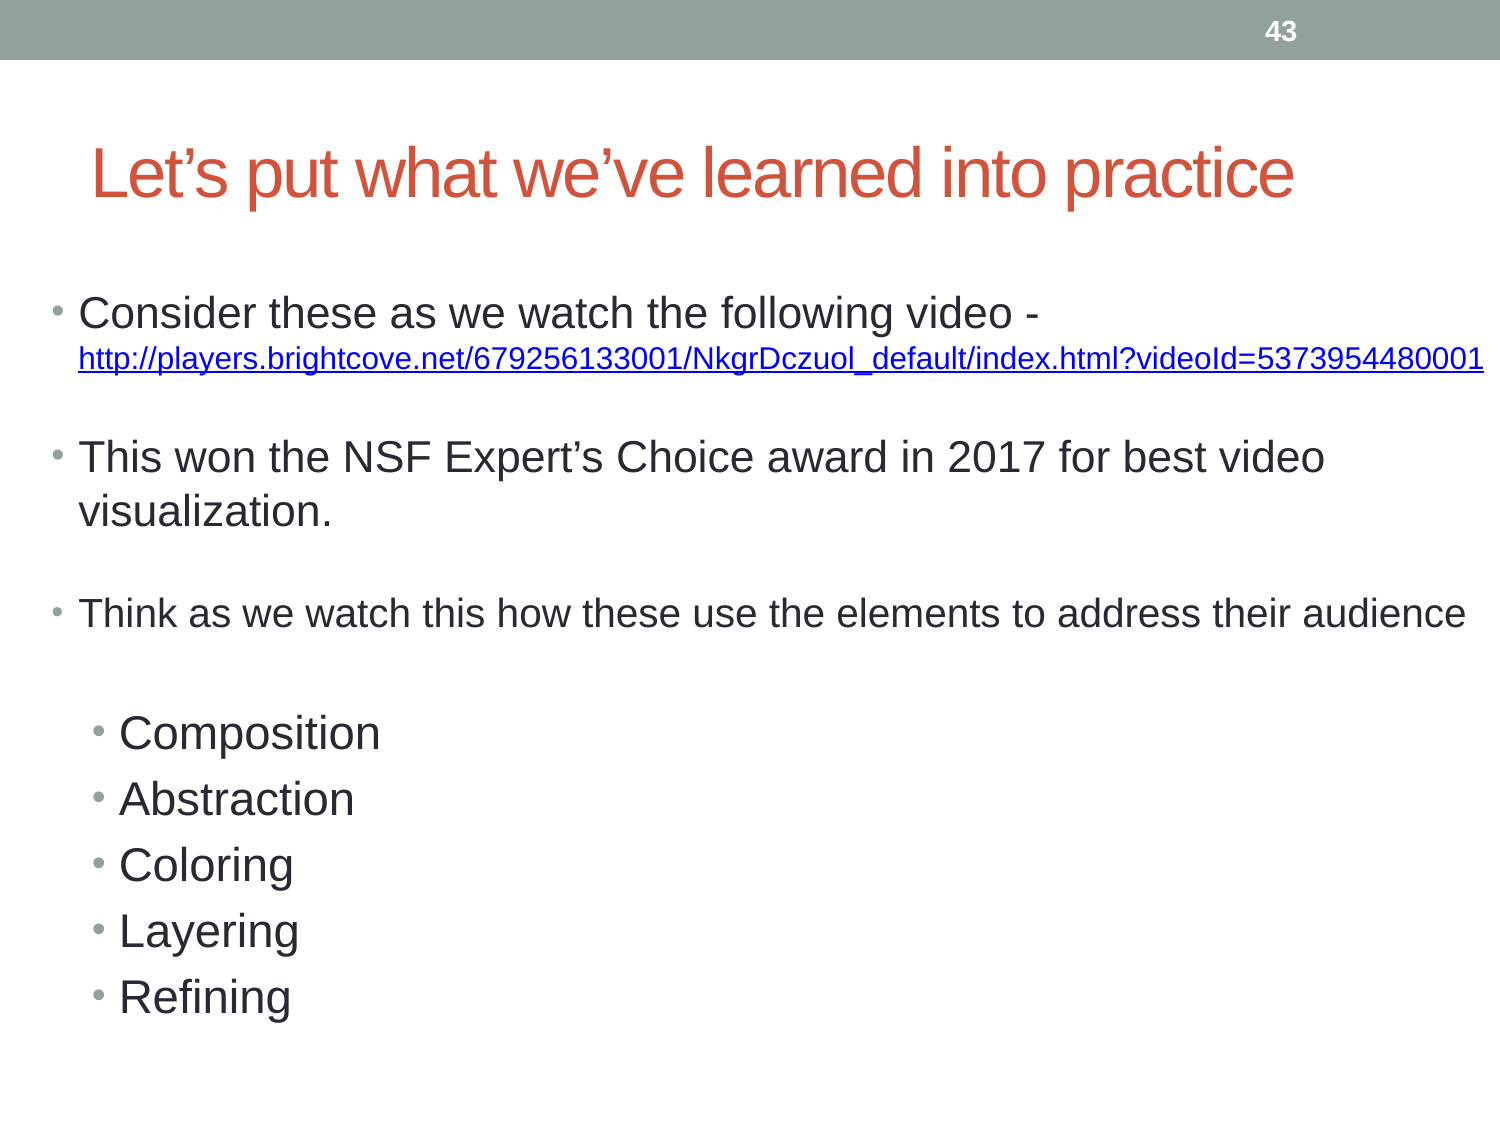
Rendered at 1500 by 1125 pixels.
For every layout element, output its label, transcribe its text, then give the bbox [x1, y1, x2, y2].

slide_number 42 [1250, 3, 1425, 57]
list Consider these as we watch the following video - http://players.brightcove.net/679256133001/NkgrDczuol_default/index.html?videoId=5373954480001 This won the NSF Expert’s Choice award in 2017 for best video visualization. Think as we watch this how these use the elements to address their audience Composition Abstraction Coloring Layering Refining [36, 230, 1500, 1084]
title Let’s put what we’ve learned into practice [75, 87, 1425, 230]
